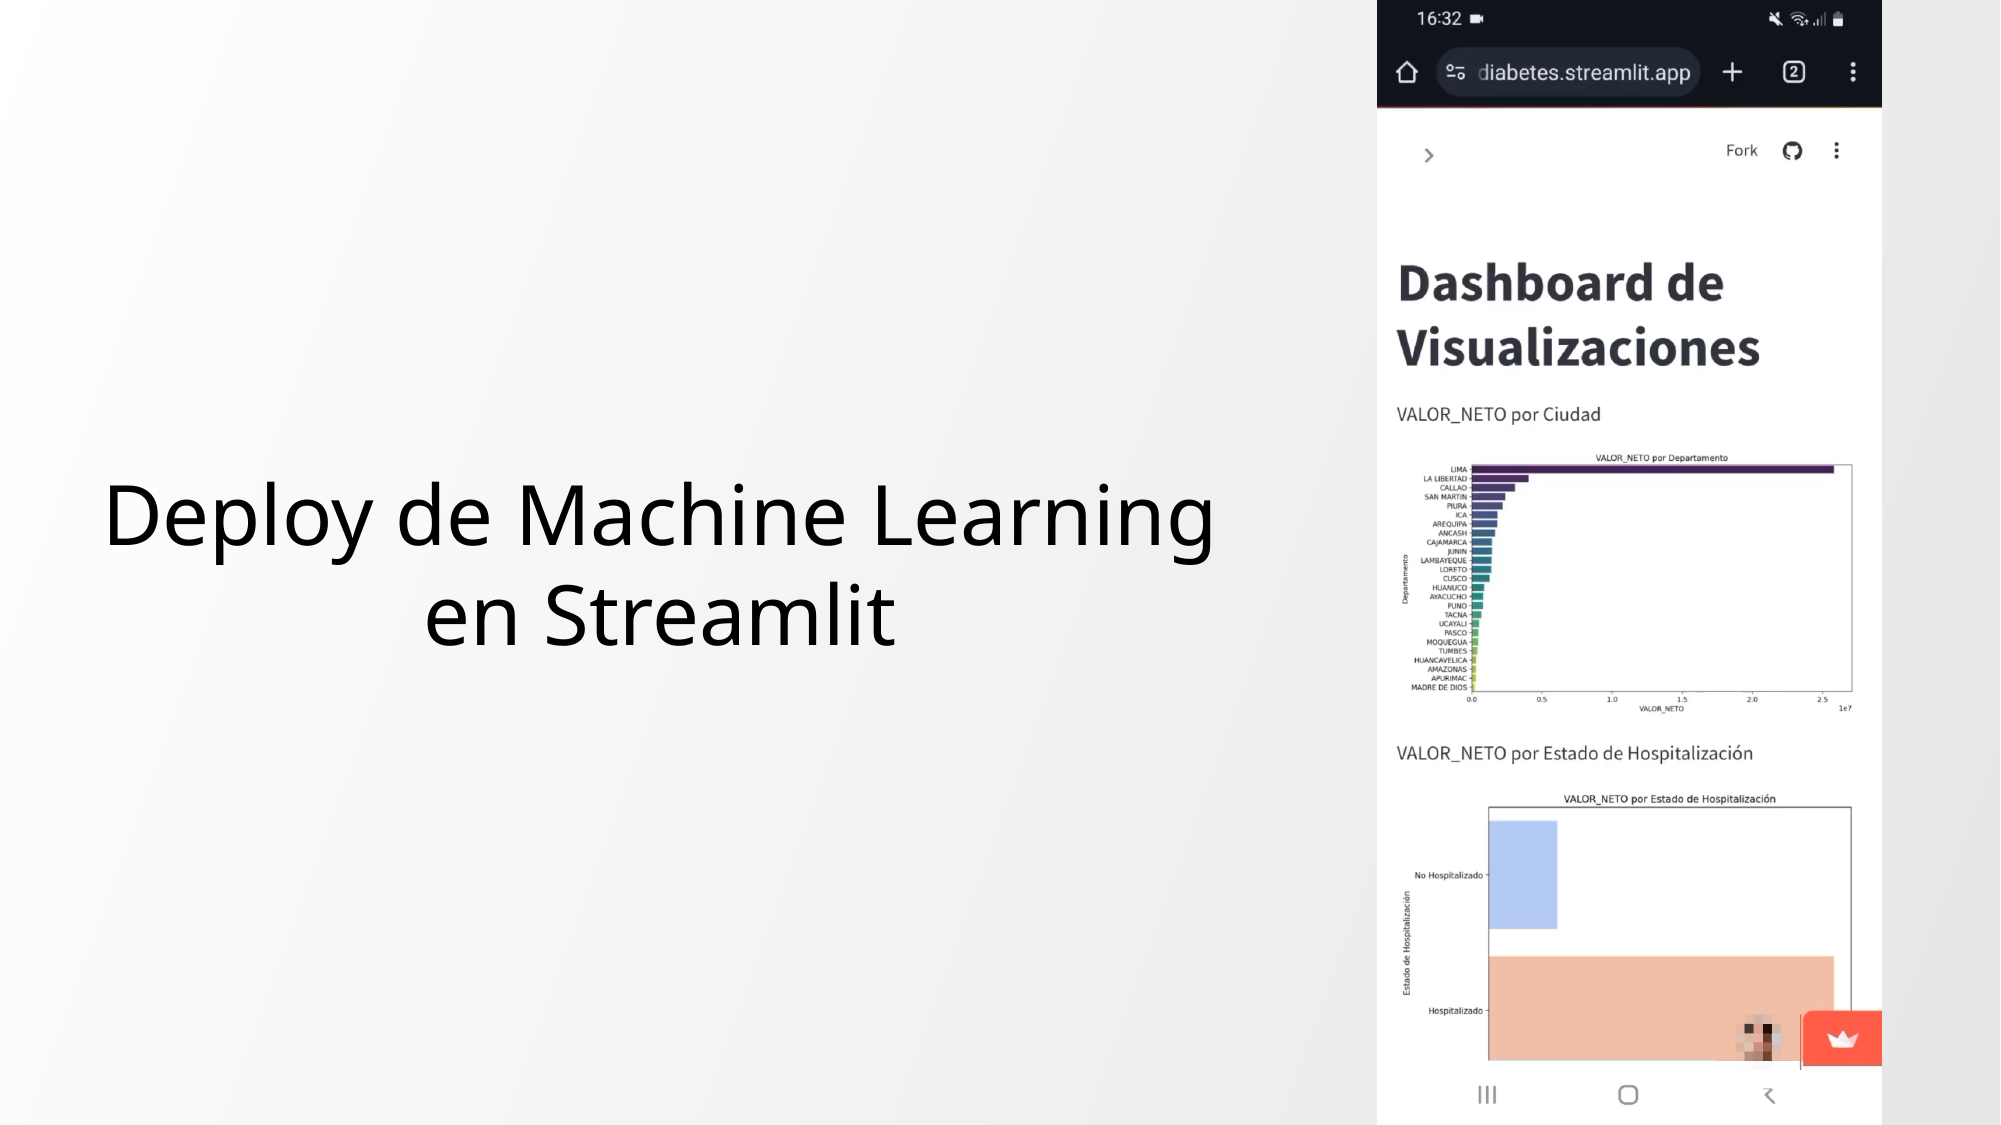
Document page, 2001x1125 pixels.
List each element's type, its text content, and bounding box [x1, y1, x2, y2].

text_box Deploy de Machine Learning en Streamlit [56, 455, 1264, 670]
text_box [1375, 0, 1884, 1125]
